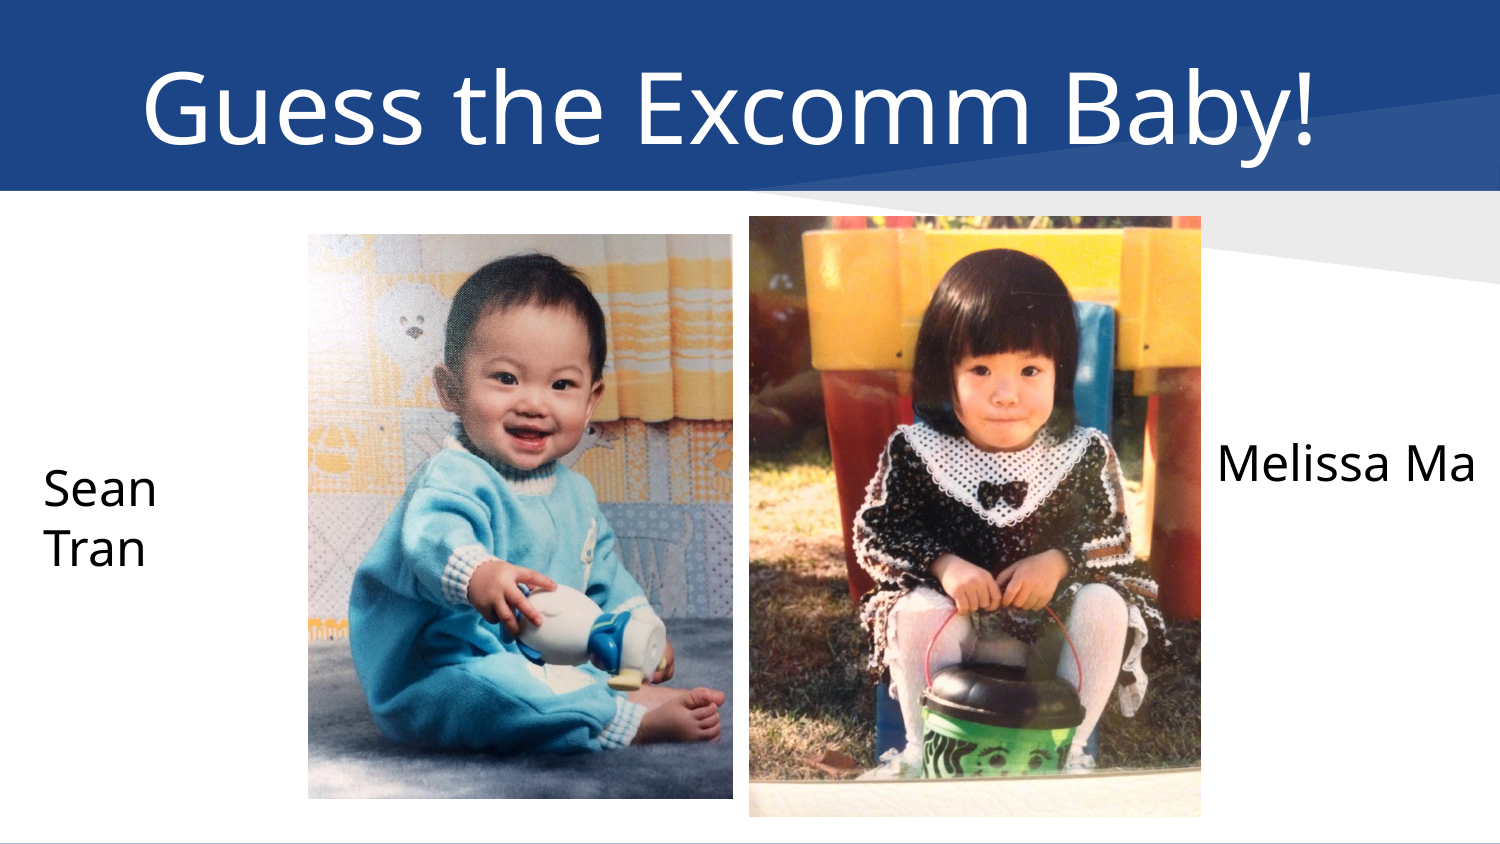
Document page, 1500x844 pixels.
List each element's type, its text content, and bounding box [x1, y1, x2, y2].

title Guess the Excomm Baby! [75, 33, 1425, 175]
picture [308, 234, 733, 800]
picture [749, 216, 1201, 818]
text_box Melissa Ma [1205, 416, 1500, 558]
text_box Sean Tran [28, 441, 284, 538]
